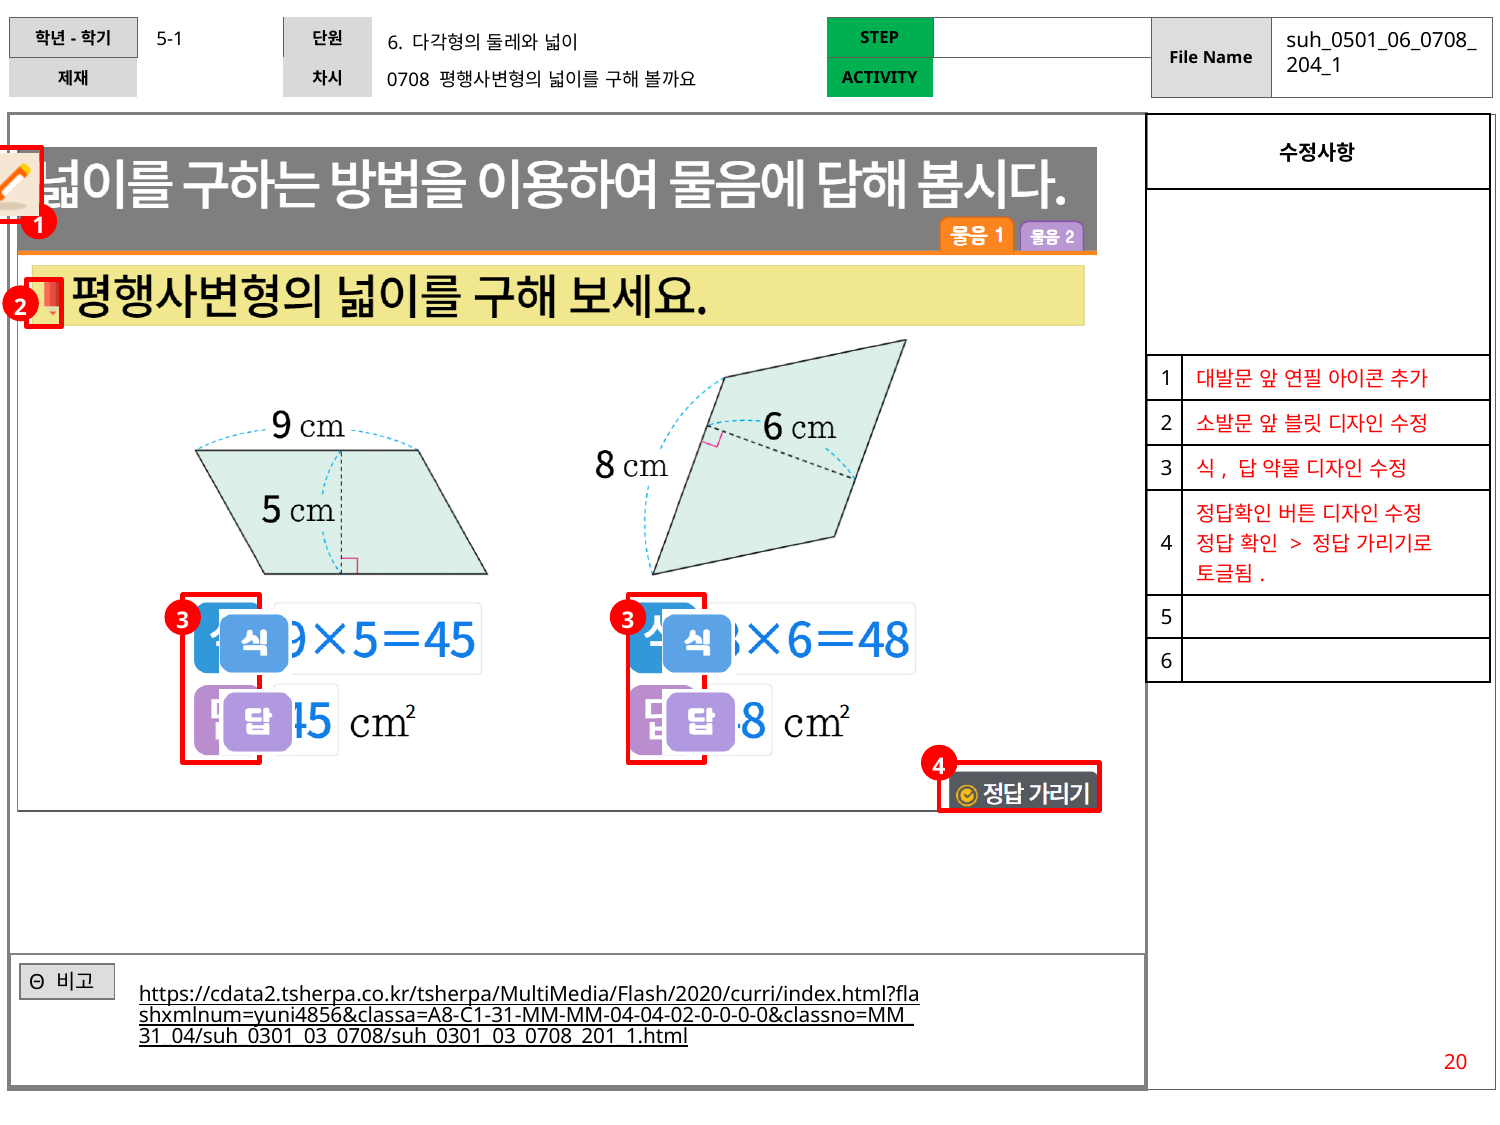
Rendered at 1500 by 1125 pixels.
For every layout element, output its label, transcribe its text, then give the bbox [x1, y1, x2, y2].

text_box https://cdata2.tsherpa.co.kr/tsherpa/MultiMedia/Flash/2020/curri/index.html?flashxmlnum=yuni4856&classa=A8-C1-31-MM-MM-04-04-02-0-0-0-0&classno=MM_31_04/suh_0301_03_0708/suh_0301_03_0708_201_1.html [123, 973, 939, 1042]
table_cell 3 [1147, 446, 1181, 489]
picture [0, 147, 1097, 812]
table_cell [1183, 596, 1489, 637]
table_cell 1 [1147, 356, 1181, 399]
text_box 6. 다각형의 둘레와 넓이 [372, 23, 828, 48]
text_box suh_0501_06_0708_204_1 [1271, 18, 1500, 84]
table_cell [1183, 639, 1489, 681]
table_cell [1147, 190, 1489, 354]
table_header 수정사항 [1147, 115, 1489, 188]
table_cell 정답확인 버튼 디자인 수정 정답 확인 > 정답 가리기로 토글됨. [1183, 491, 1489, 594]
text_box [0, 145, 18, 152]
text_box 5-1 [141, 18, 284, 55]
table_cell 4 [1147, 491, 1181, 594]
table_cell 대발문 앞 연필 아이콘 추가 [1183, 356, 1489, 399]
table_cell 2 [1147, 401, 1181, 444]
table_cell 5 [1147, 596, 1181, 637]
table_cell 소발문 앞 블릿 디자인 수정 [1183, 401, 1489, 444]
text_box 2 [4, 285, 12, 322]
table_cell 6 [1147, 639, 1181, 681]
text_box 0708 평행사변형의 넓이를 구해 볼까요 [372, 60, 821, 96]
table_cell 식, 답 약물 디자인 수정 [1183, 446, 1489, 489]
